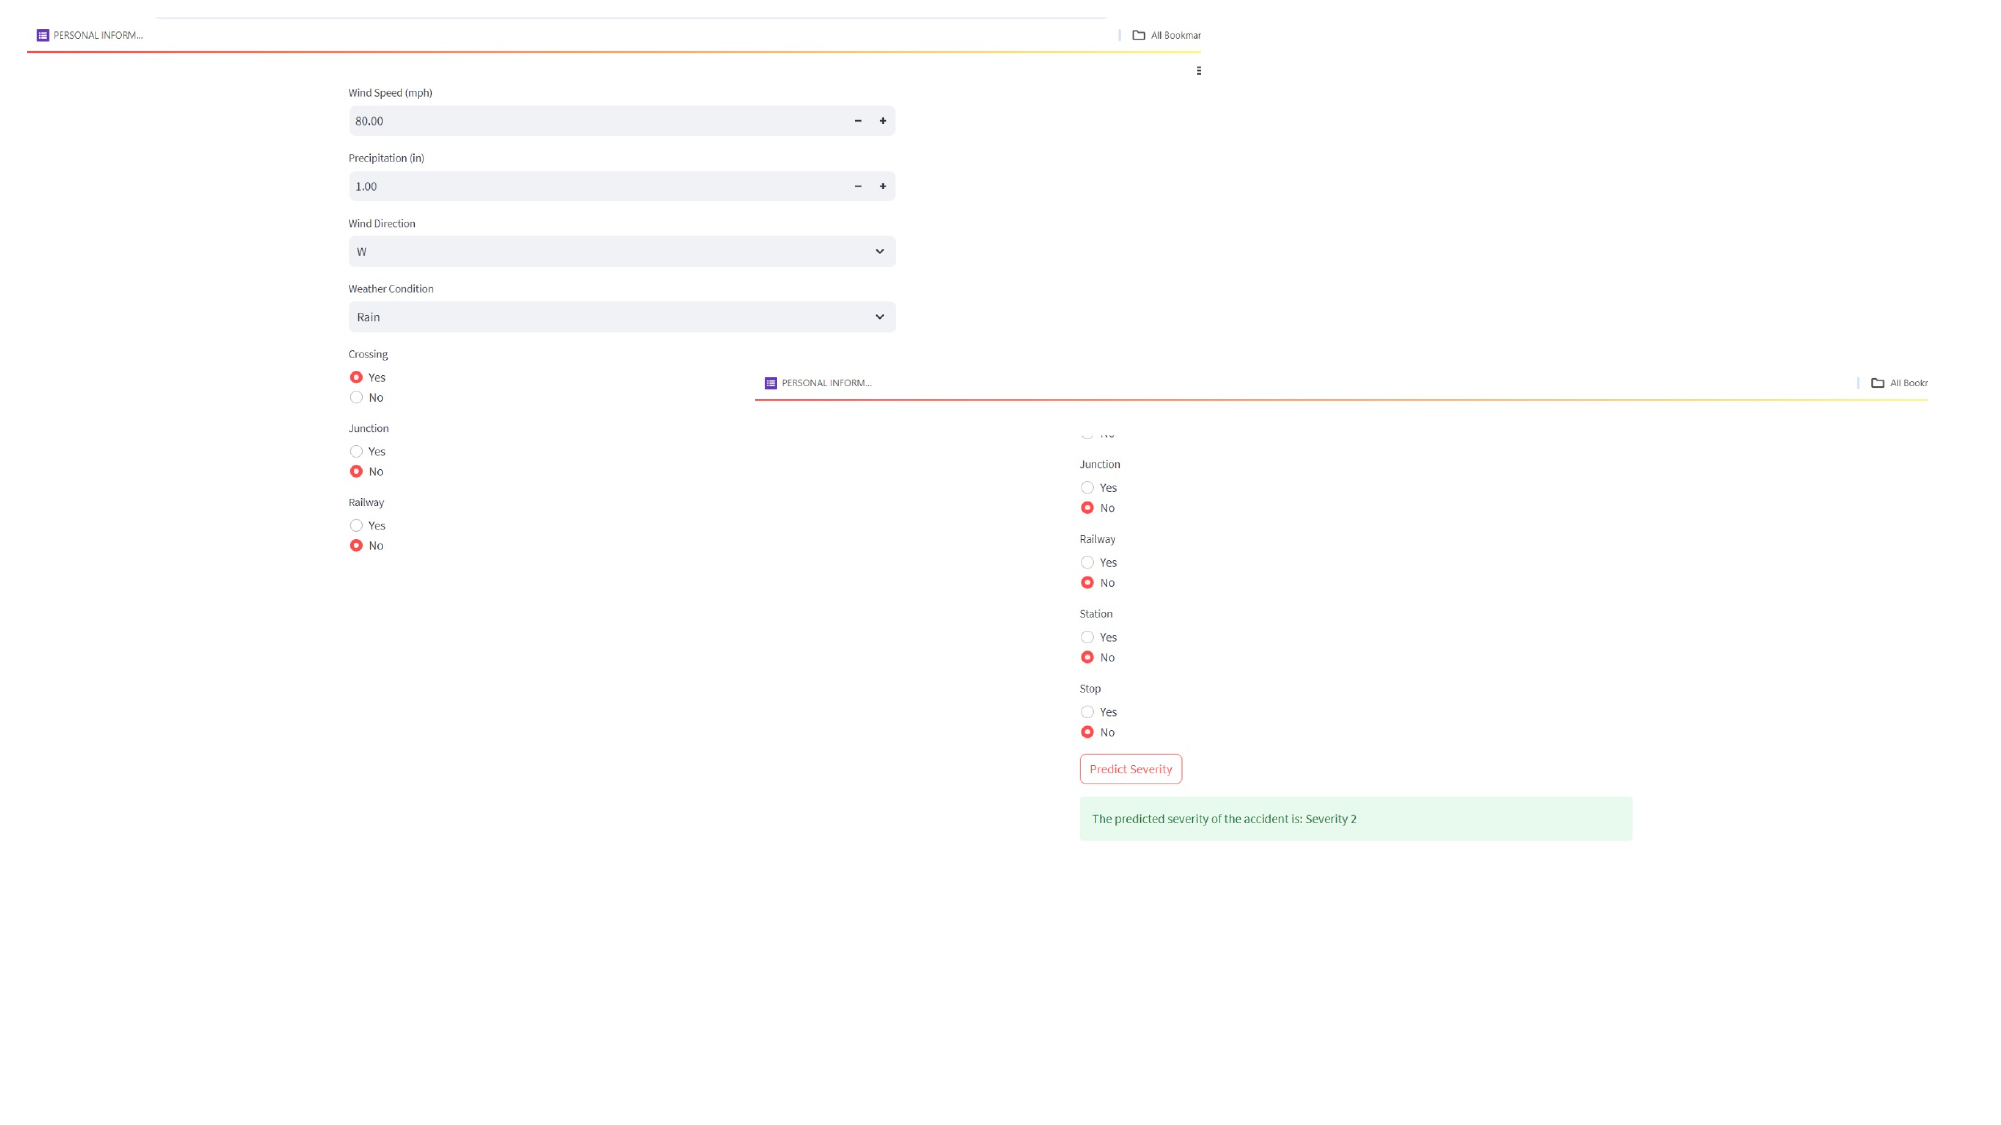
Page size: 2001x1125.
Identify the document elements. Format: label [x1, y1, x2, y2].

picture [27, 17, 1929, 862]
